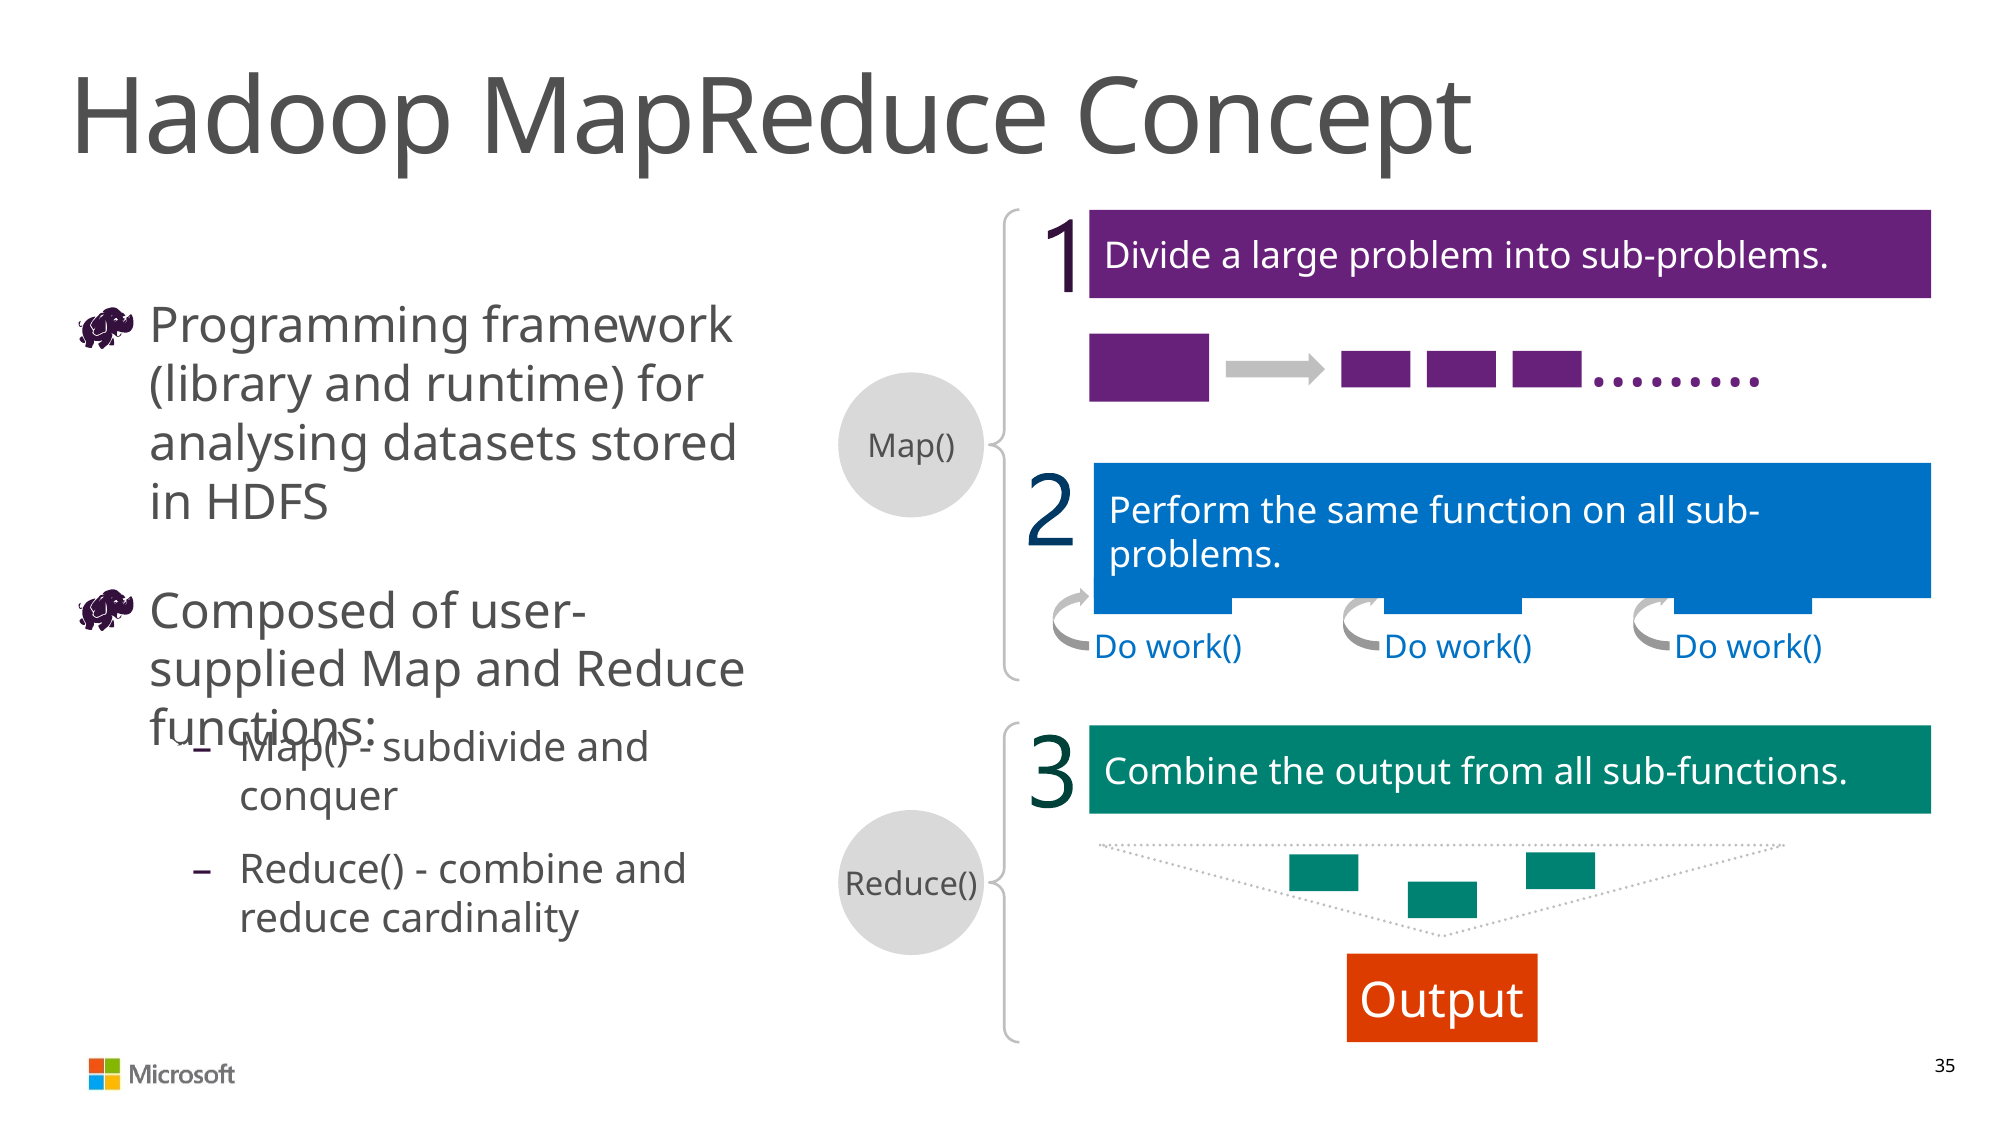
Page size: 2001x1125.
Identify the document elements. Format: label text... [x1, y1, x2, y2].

text_box Output [1346, 953, 1539, 1043]
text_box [1099, 844, 1785, 937]
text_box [145, 713, 754, 828]
picture [85, 1055, 240, 1095]
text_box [1047, 209, 1932, 303]
text_box [988, 721, 1020, 1044]
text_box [1052, 577, 1833, 673]
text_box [145, 835, 758, 950]
text_box Reduce() [838, 810, 985, 956]
slide_number 35 [1864, 1056, 1956, 1078]
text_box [78, 285, 787, 539]
title Hadoop MapReduce Concept [44, 47, 1956, 200]
text_box Map() [838, 372, 985, 518]
text_box [988, 208, 1020, 681]
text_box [78, 571, 779, 706]
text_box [1031, 725, 1932, 818]
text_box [1028, 462, 1932, 556]
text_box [1089, 312, 1759, 402]
